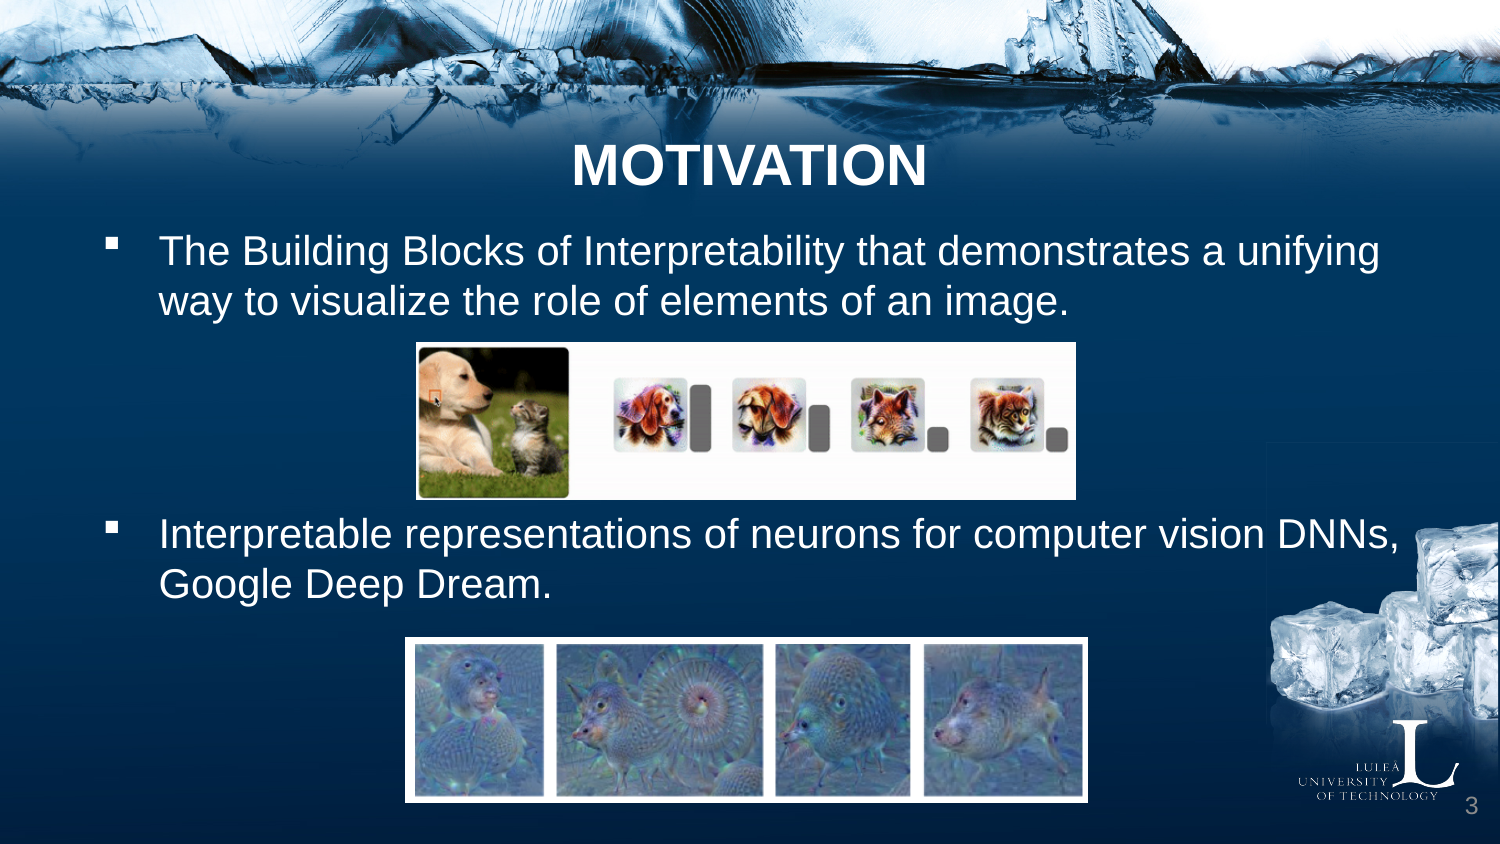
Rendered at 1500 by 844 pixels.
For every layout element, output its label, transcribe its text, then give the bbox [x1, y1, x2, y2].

picture [0, 0, 1500, 844]
slide_number 3 [1156, 782, 1494, 828]
list The Building Blocks of Interpretability that demonstrates a unifying way to visualize the role of elements of an image. Interpretable representations of neurons for computer vision DNNs, Google Deep Dream. [87, 216, 1438, 762]
title Motivation [75, 102, 1425, 222]
